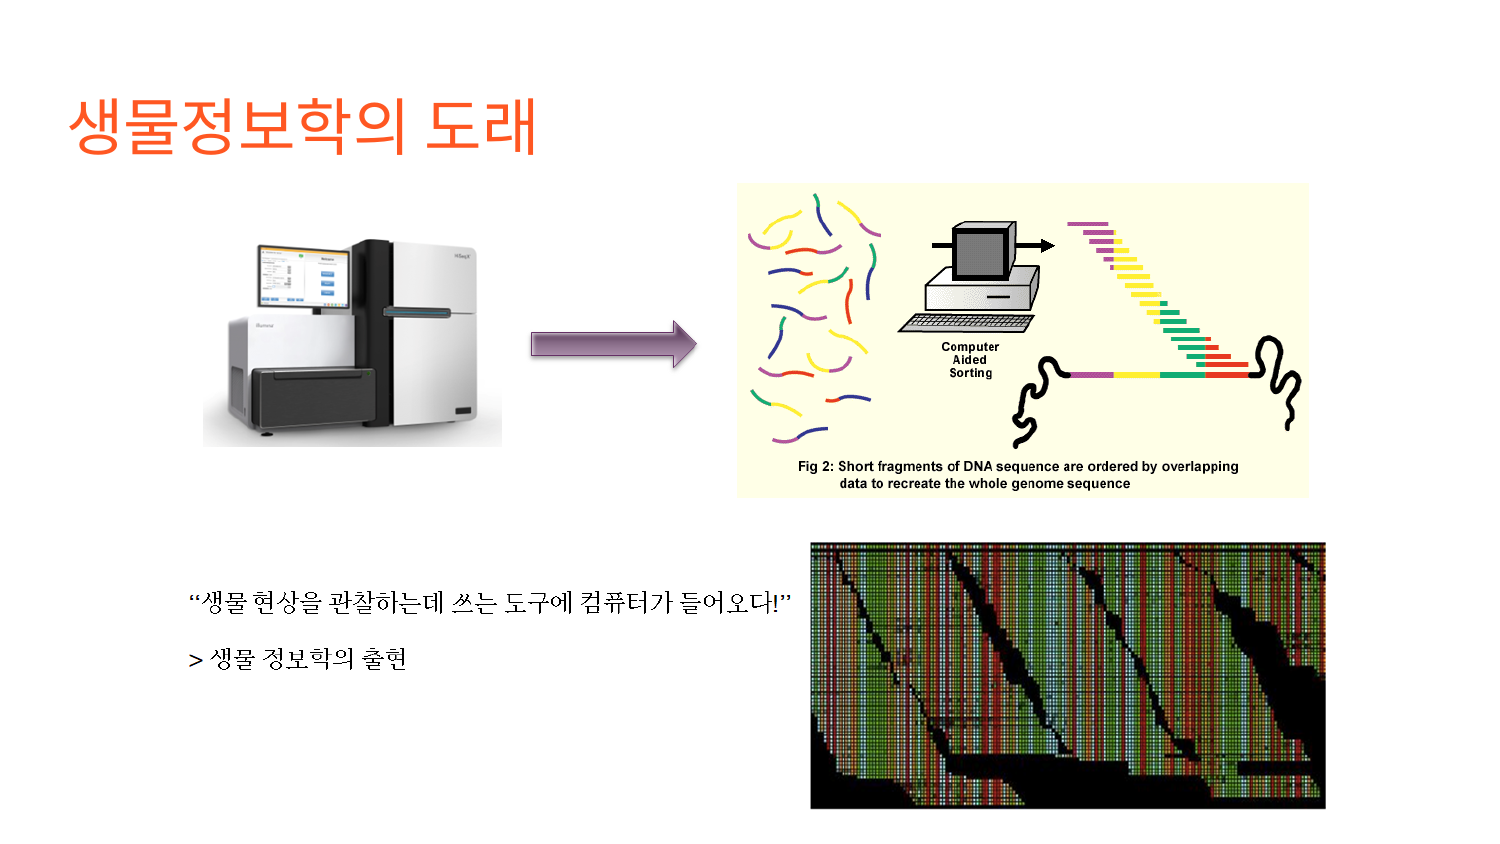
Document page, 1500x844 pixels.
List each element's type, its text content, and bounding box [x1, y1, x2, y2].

picture [173, 183, 1327, 812]
title 생물정보학의 도래 [51, 72, 1449, 167]
